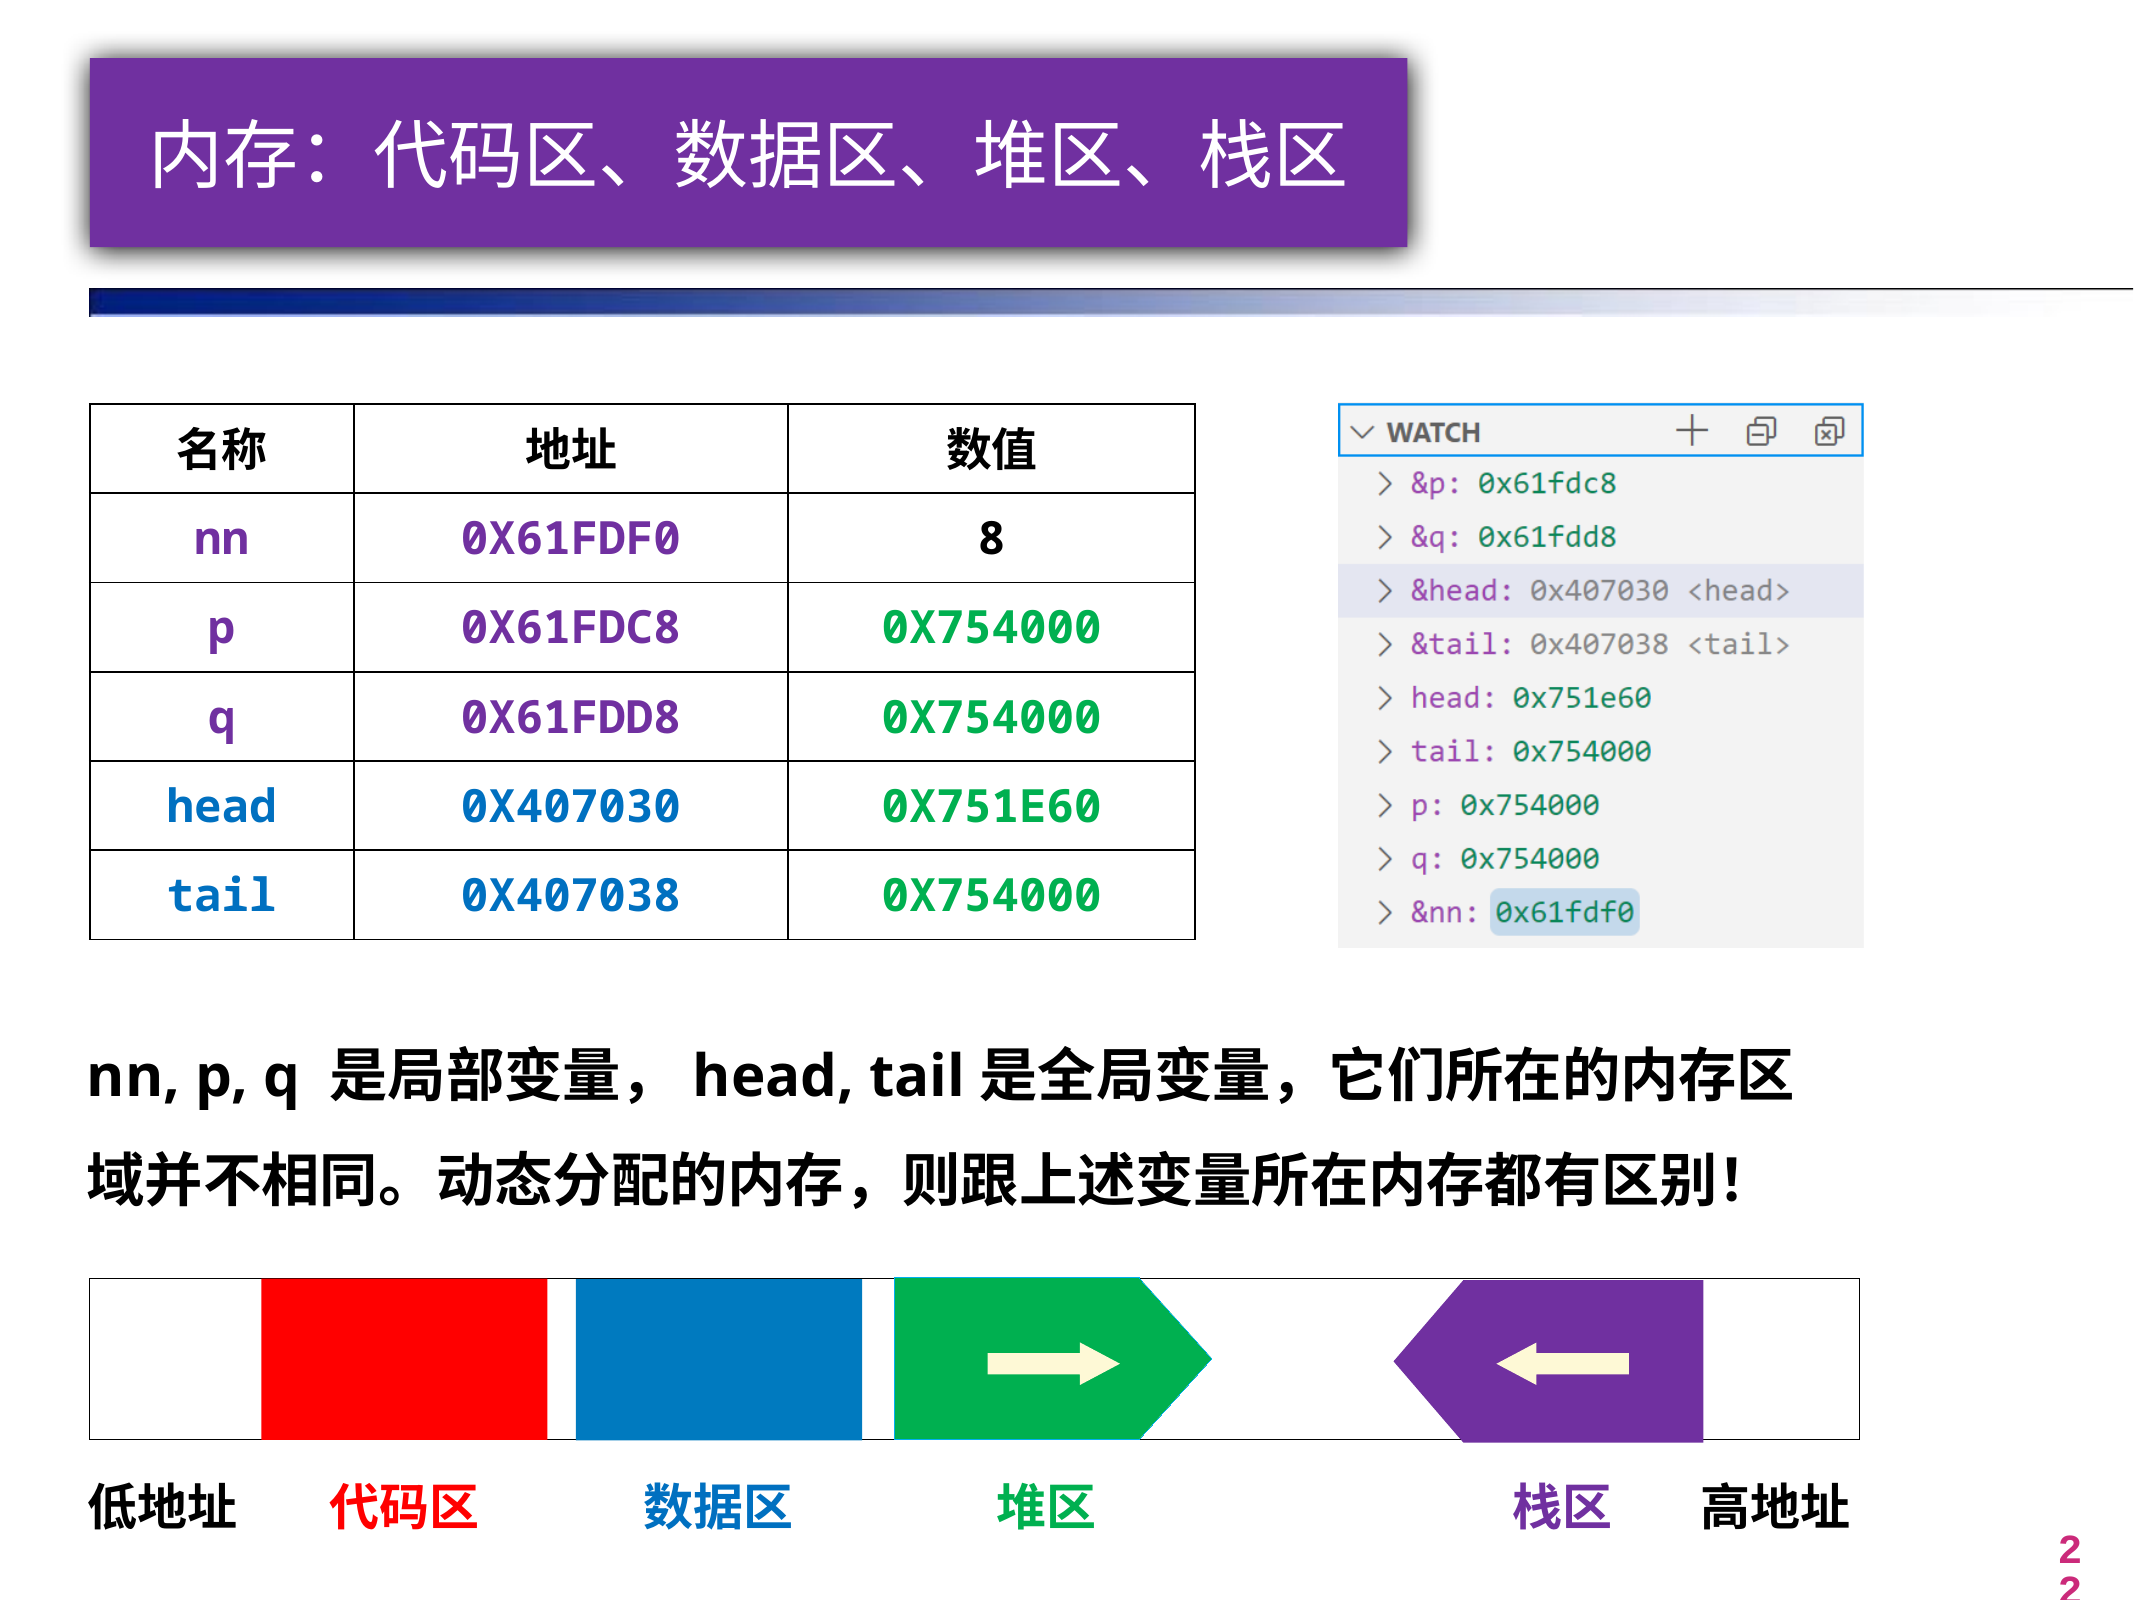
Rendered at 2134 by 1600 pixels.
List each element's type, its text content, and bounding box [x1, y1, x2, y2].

table_cell 0X407038 [355, 851, 787, 939]
text_box [89, 1278, 261, 1440]
table_header 名称 [91, 405, 353, 492]
text_box [1140, 1278, 1860, 1440]
table_cell tail [91, 851, 353, 939]
text_box [894, 1277, 1212, 1440]
text_box nn, p, q 是局部变量，head, tail是全局变量，它们所在的内存区域并不相同。动态分配的内存，则跟上述变量所在内存都有区别！ [78, 994, 1849, 1222]
text_box 高地址 [1692, 1466, 1860, 1544]
text_box [575, 1279, 863, 1441]
table_cell head [91, 762, 353, 849]
table_cell 0X751E60 [789, 762, 1194, 849]
text_box [261, 1278, 548, 1440]
table_cell 0X754000 [789, 583, 1194, 671]
picture [89, 288, 2134, 317]
table_header 数值 [789, 405, 1194, 492]
text_box 低地址 [79, 1466, 247, 1544]
text_box 堆区 [987, 1466, 1105, 1544]
table_cell 8 [789, 494, 1194, 582]
table_cell 0X407030 [355, 762, 787, 849]
text_box 栈区 [1504, 1466, 1622, 1544]
table_cell 0X61FDD8 [355, 673, 787, 760]
table_cell 0X61FDF0 [355, 494, 787, 582]
table_header 地址 [355, 405, 787, 492]
picture [1338, 402, 1870, 948]
text_box 数据区 [635, 1466, 803, 1544]
table_cell q [91, 673, 353, 760]
text_box [548, 1278, 894, 1440]
table_cell nn [91, 494, 353, 582]
table_cell 0X754000 [789, 673, 1194, 760]
text_box [1496, 1342, 1629, 1386]
title 内存：代码区、数据区、堆区、栈区 [89, 57, 1408, 248]
text_box [987, 1342, 1120, 1385]
text_box [1393, 1280, 1704, 1443]
table_cell 0X754000 [789, 851, 1194, 939]
table_cell 0X61FDC8 [355, 583, 787, 671]
table_cell p [91, 583, 353, 671]
text_box 代码区 [320, 1467, 488, 1544]
slide_number 22 [2046, 1511, 2094, 1584]
